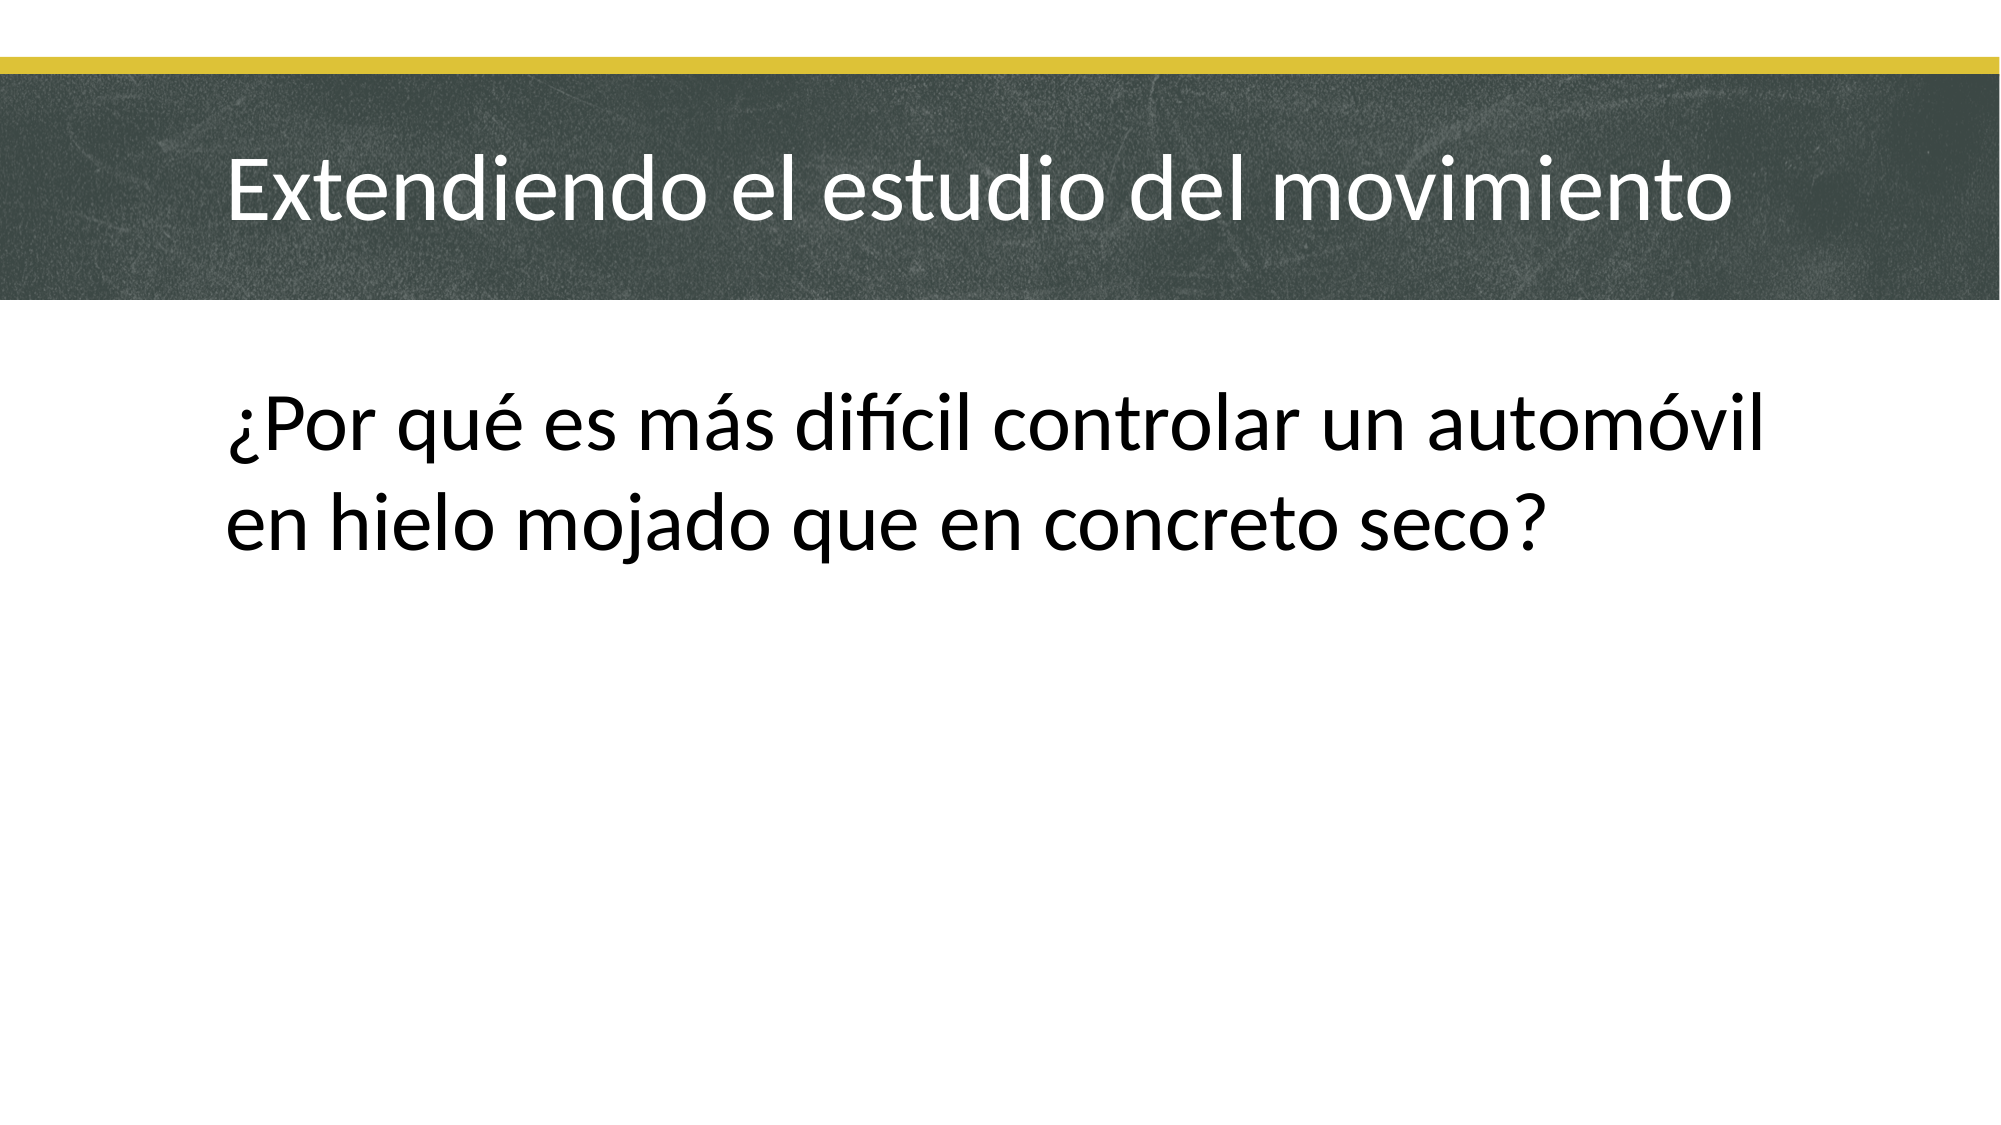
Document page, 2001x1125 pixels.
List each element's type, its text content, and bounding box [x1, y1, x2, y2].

list ¿Por qué es más difícil controlar un automóvil en hielo mojado que en concreto seco? [210, 359, 1790, 1014]
picture [0, 74, 2000, 300]
title Extendiendo el estudio del movimiento [210, 76, 1790, 300]
